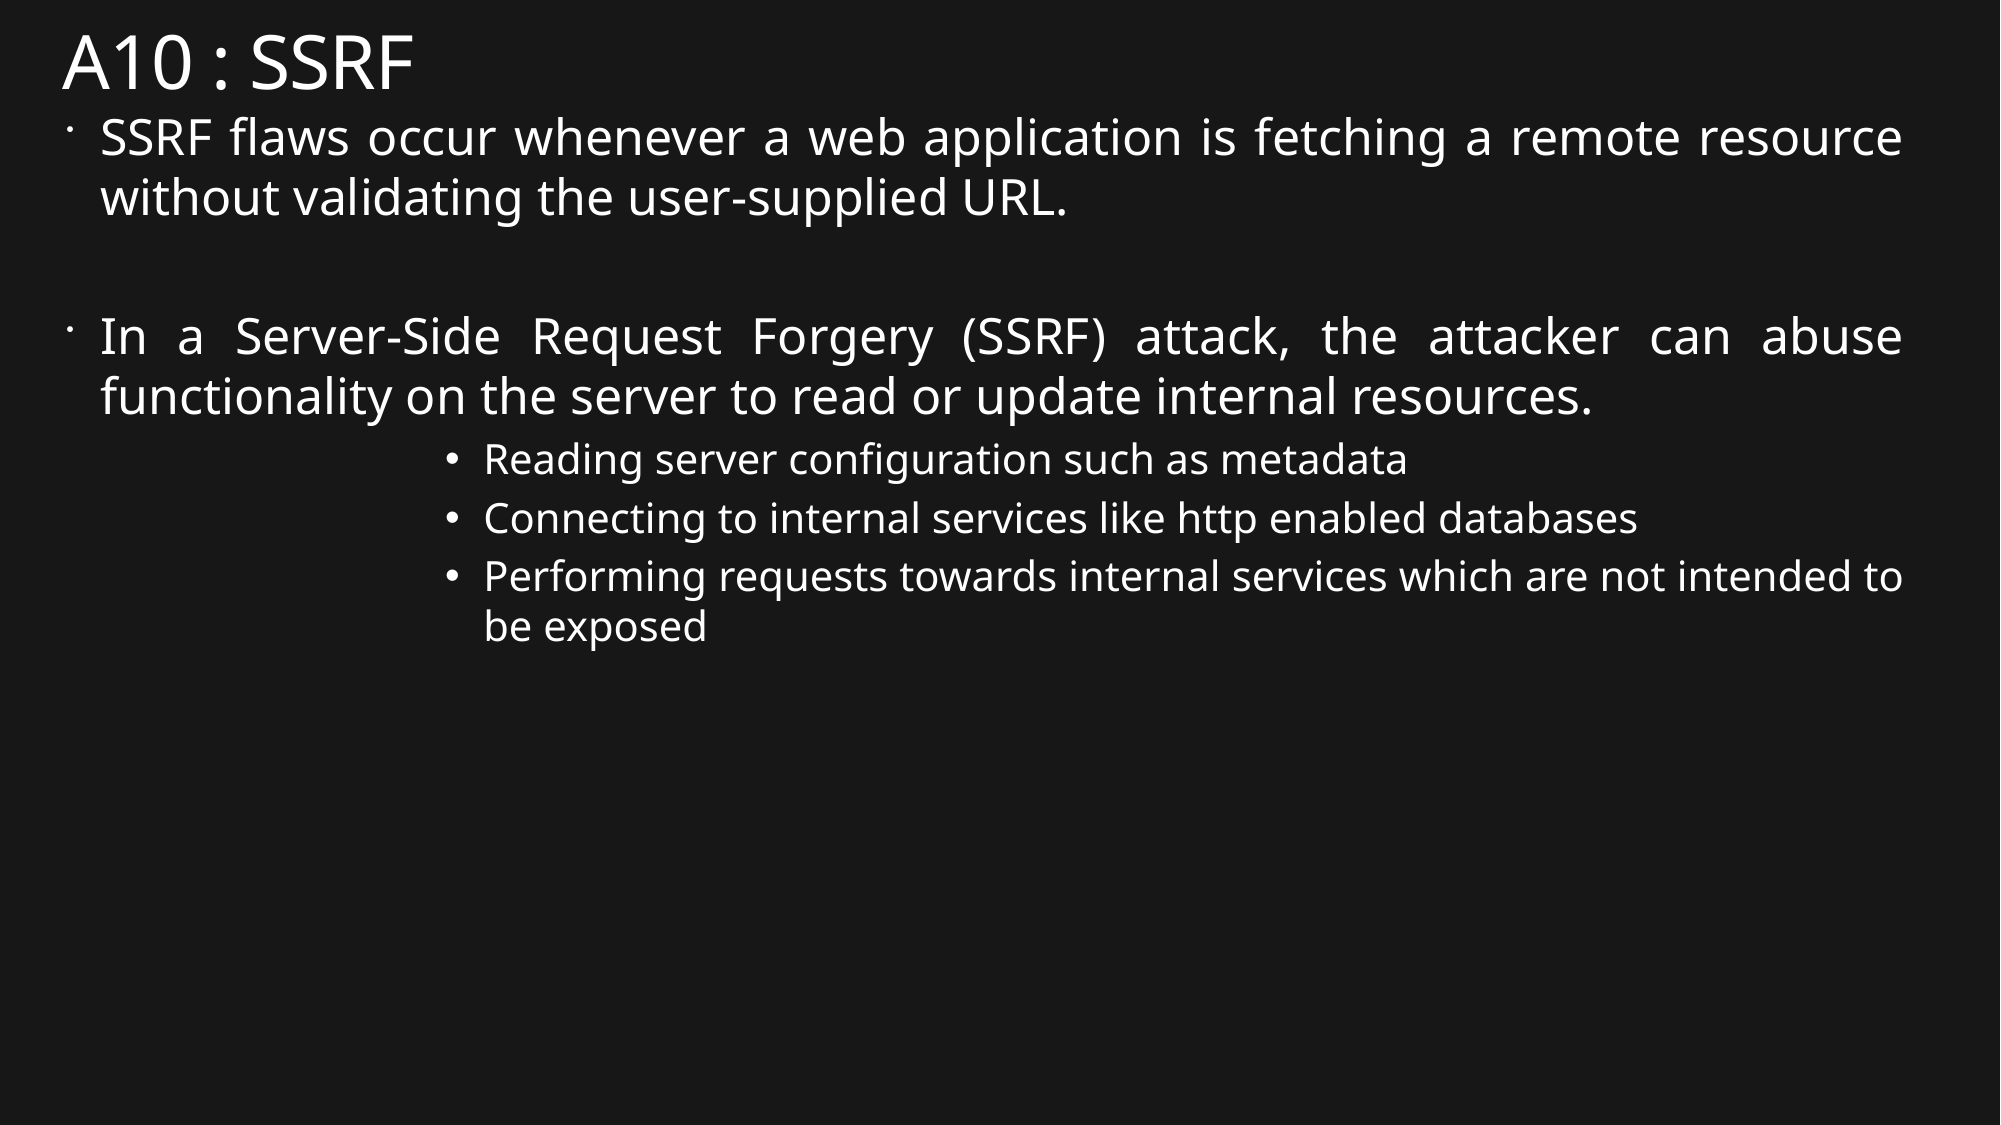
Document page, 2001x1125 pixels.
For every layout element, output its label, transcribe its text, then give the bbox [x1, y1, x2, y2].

title A10 : SSRF [62, 14, 1871, 105]
list SSRF flaws occur whenever a web application is fetching a remote resource without validating the user-supplied URL. In a Server-Side Request Forgery (SSRF) attack, the attacker can abuse functionality on the server to read or update internal resources.​ Reading server configuration such as metadata​ Connecting to internal services like http enabled databases​ Performing requests towards internal services which are not intended to be exposed [62, 105, 1905, 665]
